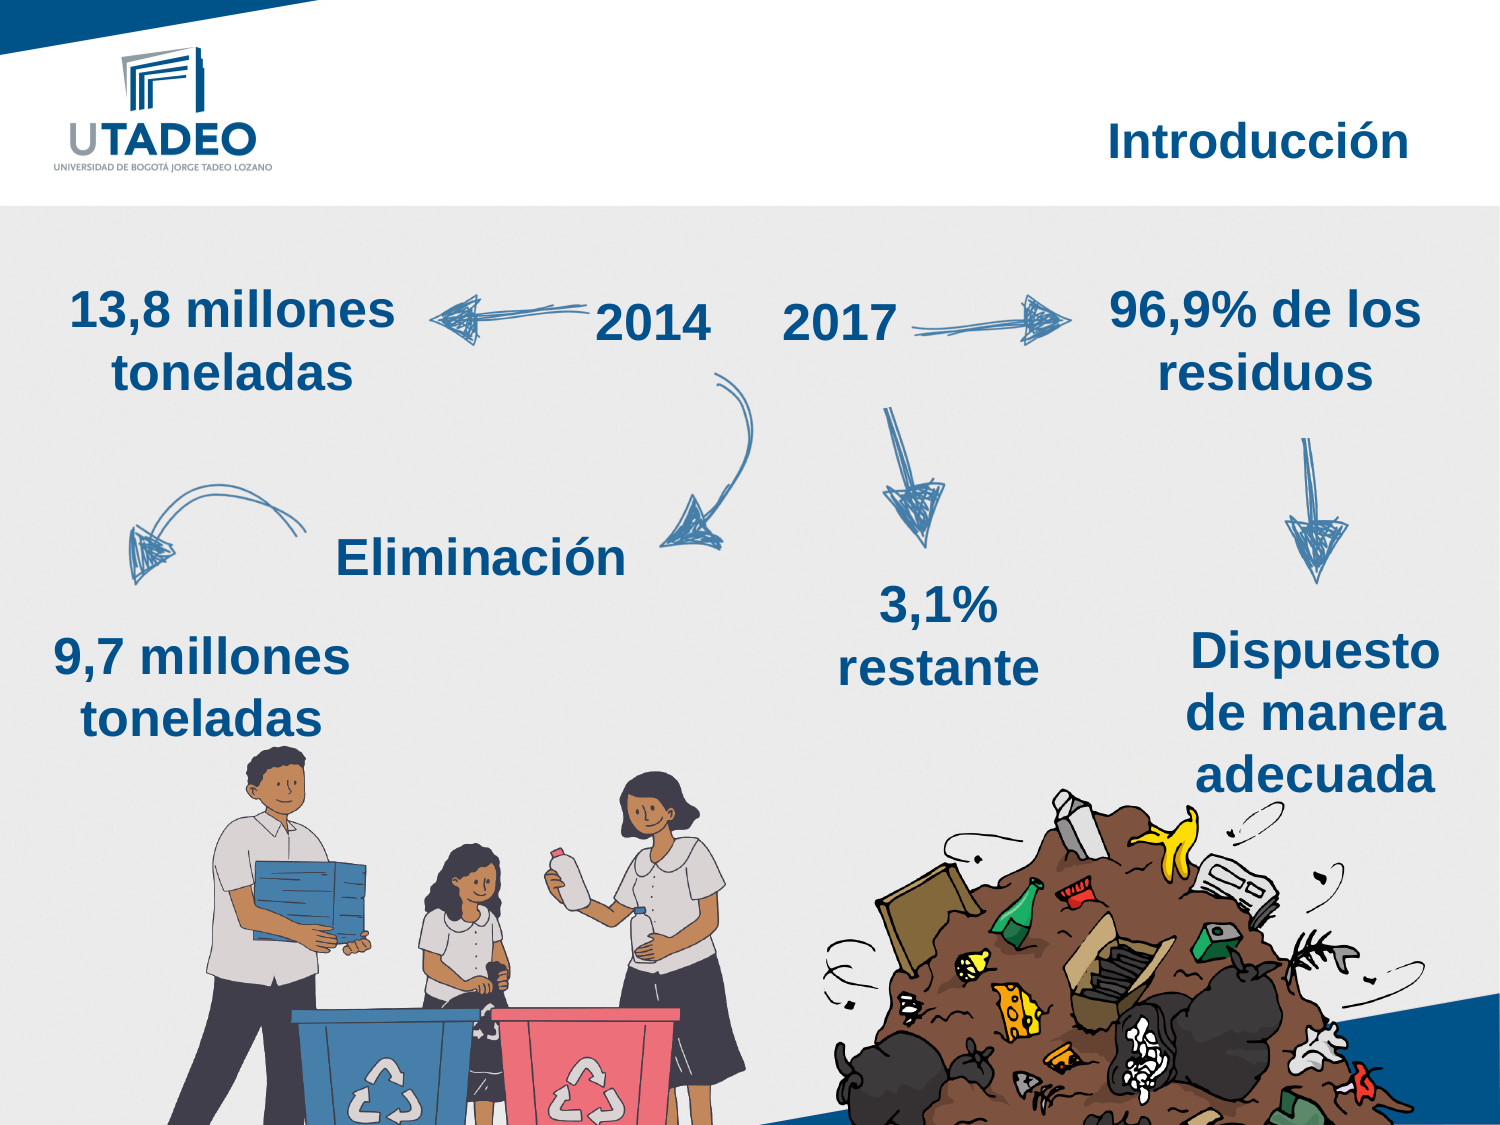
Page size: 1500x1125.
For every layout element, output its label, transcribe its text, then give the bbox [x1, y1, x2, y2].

text_box Dispuesto de manera adecuada [1150, 608, 1482, 811]
title Introducción [75, 45, 1425, 233]
text_box 9,7 millones toneladas [12, 614, 392, 755]
text_box 13,8 millones toneladas [0, 268, 467, 409]
text_box 2014 [562, 281, 745, 359]
picture [0, 0, 1500, 1125]
text_box 2017 [749, 281, 932, 359]
text_box Eliminación [309, 516, 654, 594]
text_box 3,1% restante [822, 563, 1057, 703]
text_box 96,9% de los residuos [1032, 268, 1500, 409]
